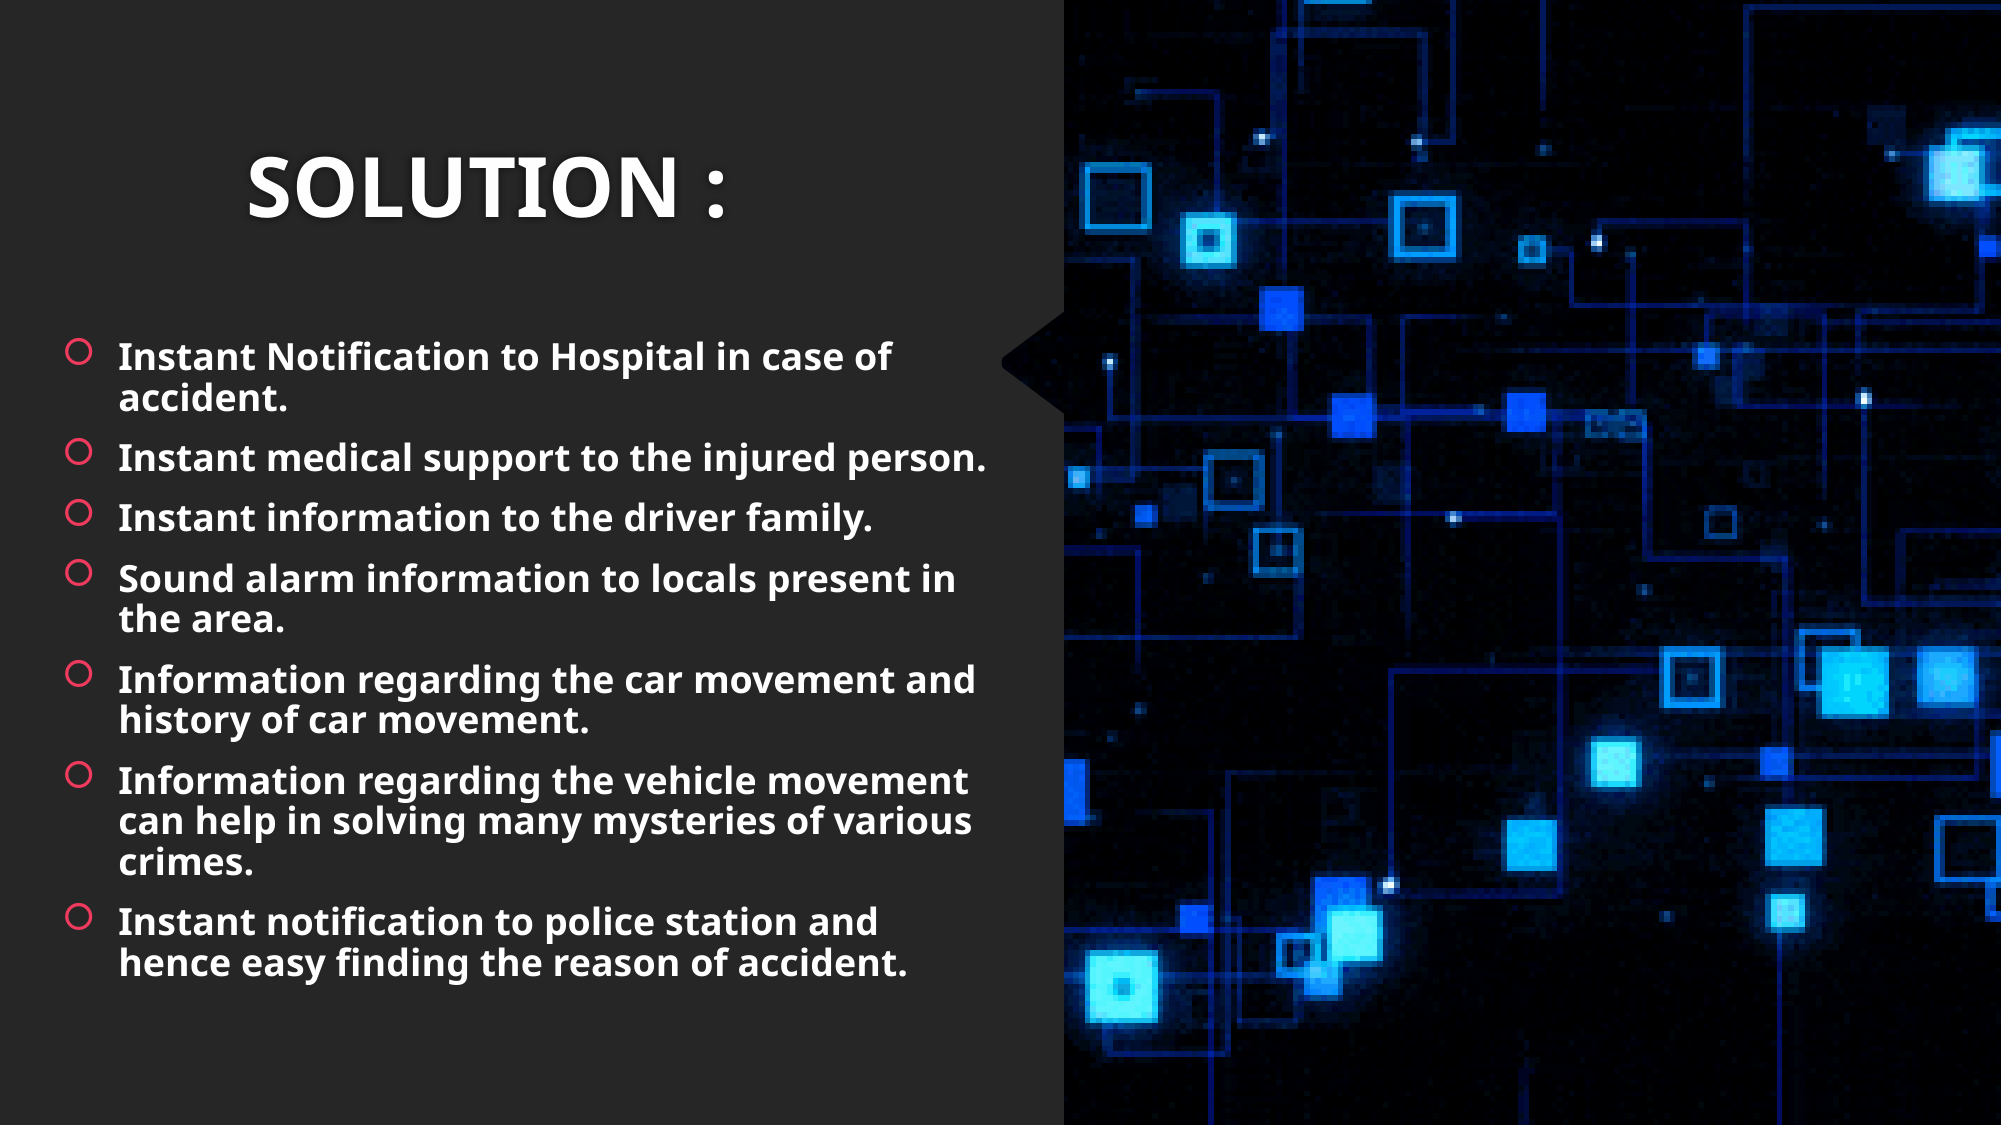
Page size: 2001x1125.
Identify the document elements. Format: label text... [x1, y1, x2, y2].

text_box Instant Notification to Hospital in case of accident. Instant medical support to the injured person. Instant information to the driver family. Sound alarm information to locals present in the area. Information regarding the car movement and history of car movement. Information regarding the vehicle movement can help in solving many mysteries of various crimes. Instant notification to police station and hence easy finding the reason of accident. [47, 393, 1001, 990]
picture [1001, 0, 2001, 1125]
title SOLUTION : [231, 0, 1001, 242]
text_box [0, 0, 1001, 1125]
